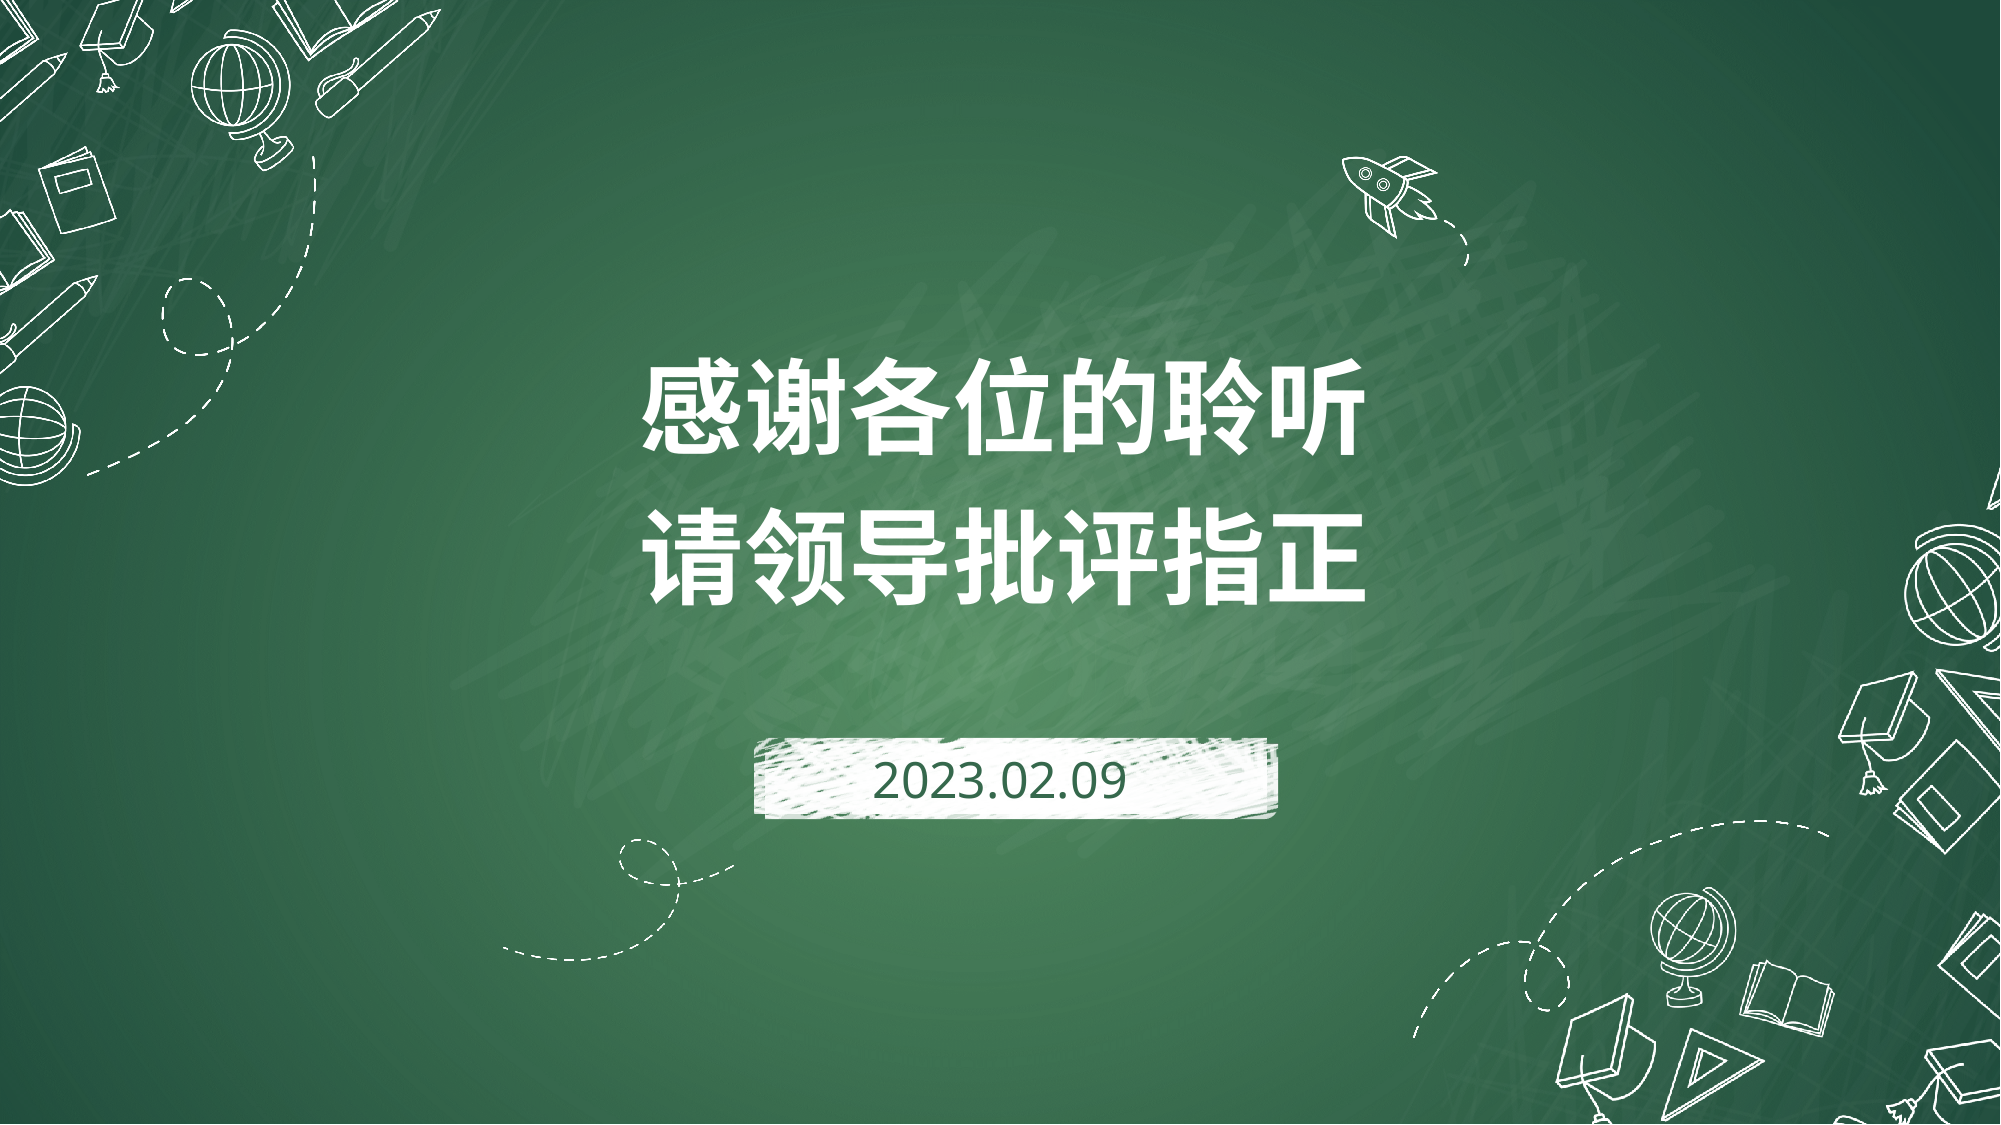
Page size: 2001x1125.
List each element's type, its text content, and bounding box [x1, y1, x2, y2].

picture [0, 0, 2001, 1125]
list 2023.02.09 [705, 728, 1295, 917]
title 感谢各位的聆听 请领导批评指正 [113, 325, 1897, 610]
